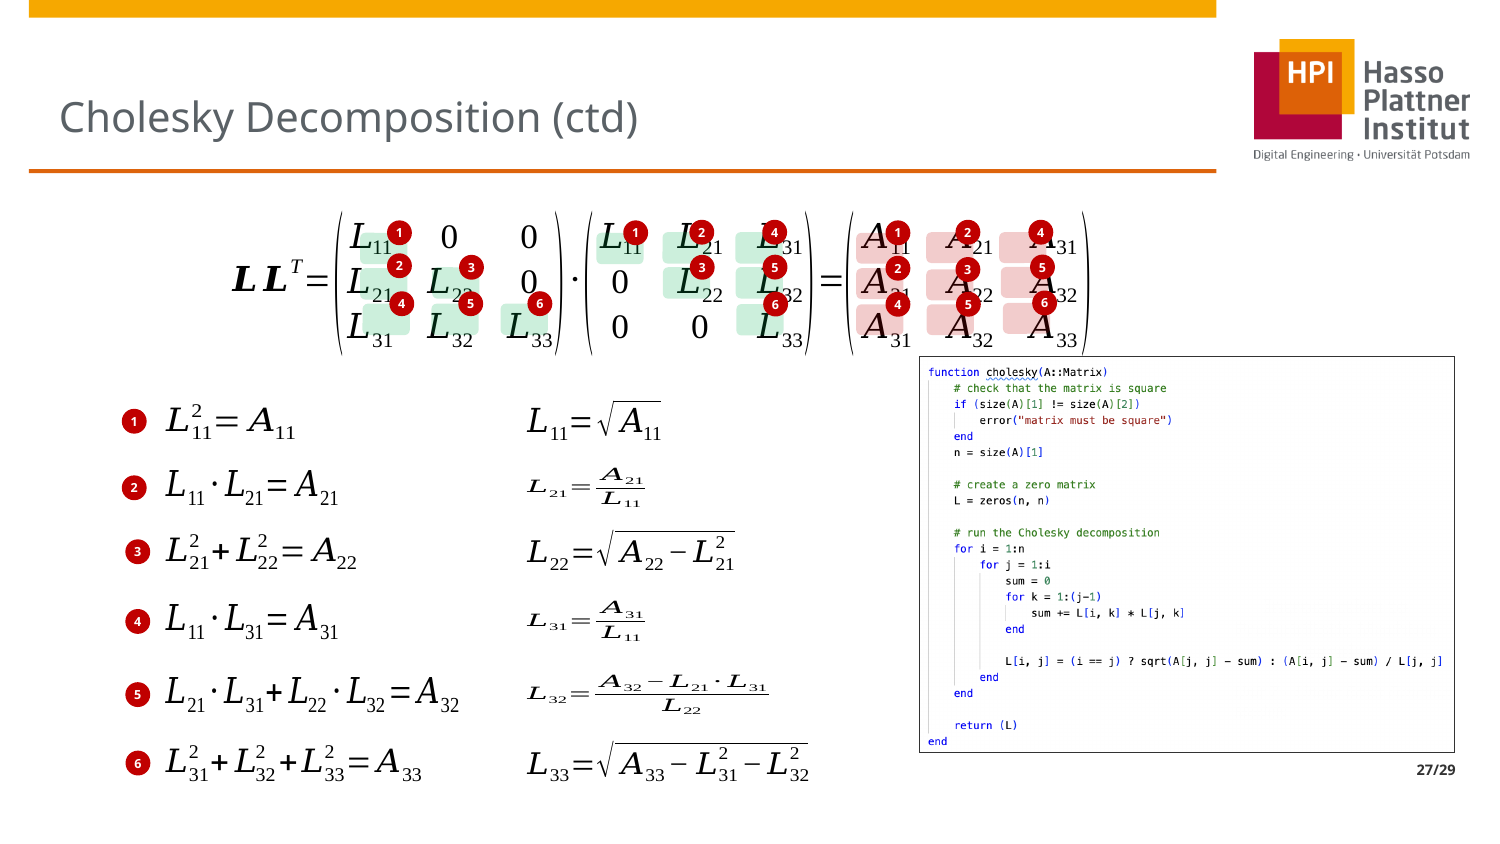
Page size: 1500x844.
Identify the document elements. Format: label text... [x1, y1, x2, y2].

text_box [854, 302, 906, 338]
text_box 6 [527, 291, 553, 317]
text_box 4 [125, 609, 151, 634]
text_box 1 [121, 408, 147, 434]
title Cholesky Decomposition (ctd) [58, 17, 1187, 170]
text_box 6 [763, 291, 789, 317]
text_box 2 [121, 475, 147, 501]
text_box [924, 230, 976, 266]
text_box 2 [689, 219, 715, 245]
picture [1254, 39, 1470, 161]
text_box [1000, 300, 1053, 336]
text_box [998, 264, 1051, 300]
text_box 4 [389, 291, 415, 317]
text_box 2 [387, 253, 412, 279]
text_box [854, 266, 906, 302]
text_box 2 [955, 219, 981, 245]
text_box 1 [885, 220, 911, 246]
text_box [498, 301, 550, 338]
text_box 5 [125, 682, 151, 708]
text_box [733, 264, 786, 301]
text_box 4 [762, 219, 788, 245]
text_box 3 [689, 254, 715, 280]
text_box [360, 301, 412, 338]
text_box [660, 265, 713, 301]
text_box 3 [125, 539, 151, 565]
text_box 1 [387, 220, 412, 246]
picture [919, 356, 1455, 753]
text_box [357, 266, 410, 302]
text_box [660, 230, 712, 265]
text_box 2 [885, 255, 911, 281]
text_box 3 [459, 254, 484, 280]
text_box [997, 230, 1049, 265]
text_box [734, 301, 786, 338]
text_box [594, 230, 646, 267]
text_box 6 [1032, 290, 1058, 316]
text_box 5 [1030, 254, 1055, 280]
text_box 5 [458, 291, 484, 317]
text_box 5 [762, 254, 788, 280]
text_box [924, 302, 977, 338]
text_box 4 [1028, 219, 1054, 245]
text_box [429, 301, 481, 338]
text_box 3 [955, 257, 981, 282]
text_box [430, 265, 482, 301]
text_box [924, 267, 976, 302]
text_box [357, 230, 410, 266]
text_box 5 [955, 291, 981, 317]
text_box 1 [623, 220, 649, 246]
text_box [854, 230, 906, 266]
text_box 6 [125, 750, 151, 776]
text_box 4 [885, 291, 911, 317]
text_box [733, 230, 785, 265]
